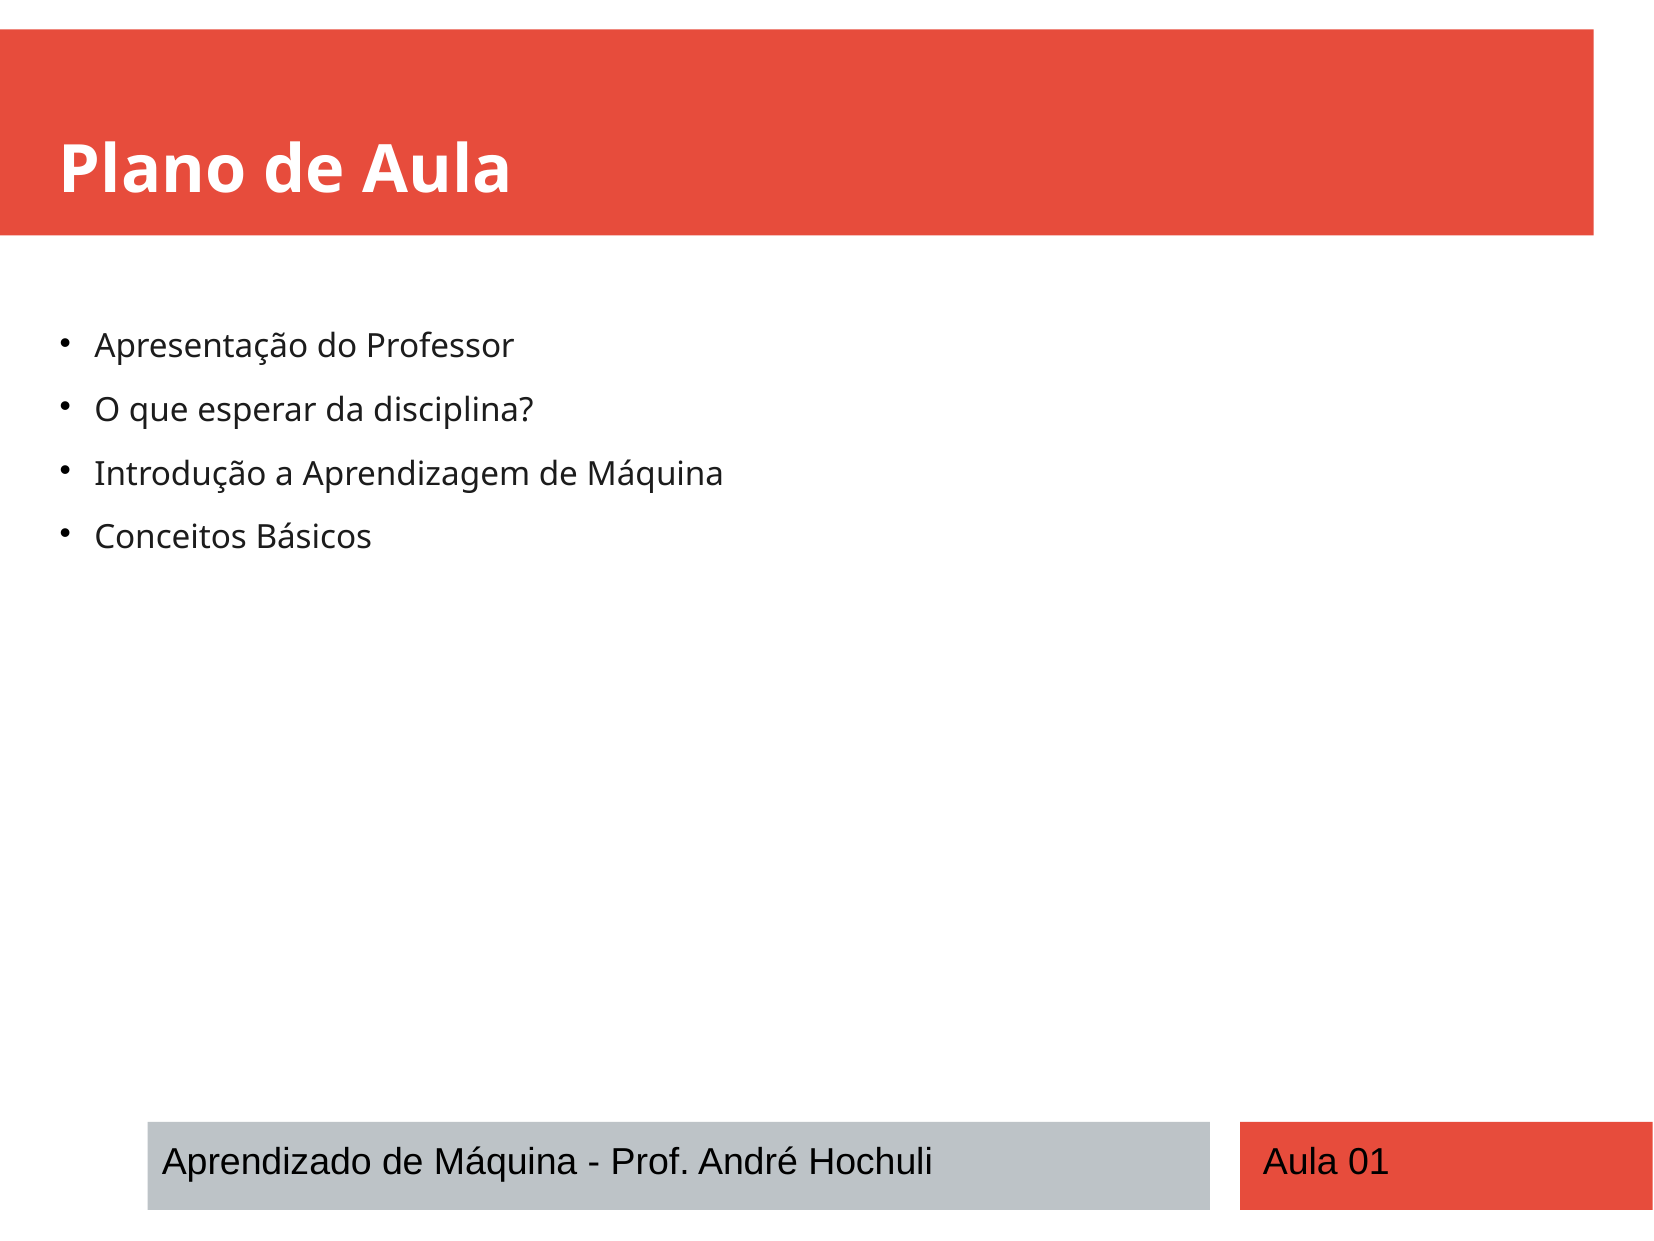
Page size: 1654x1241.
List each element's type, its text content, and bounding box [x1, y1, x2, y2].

text_box Aprendizado de Máquina - Prof. André Hochuli [147, 1129, 1205, 1189]
text_box Plano de Aula [58, 58, 1594, 206]
text_box Apresentação do Professor O que esperar da disciplina? Introdução a Aprendizagem de Máquina Conceitos Básicos [58, 324, 1565, 1092]
text_box Aula 01 [1248, 1129, 1623, 1189]
